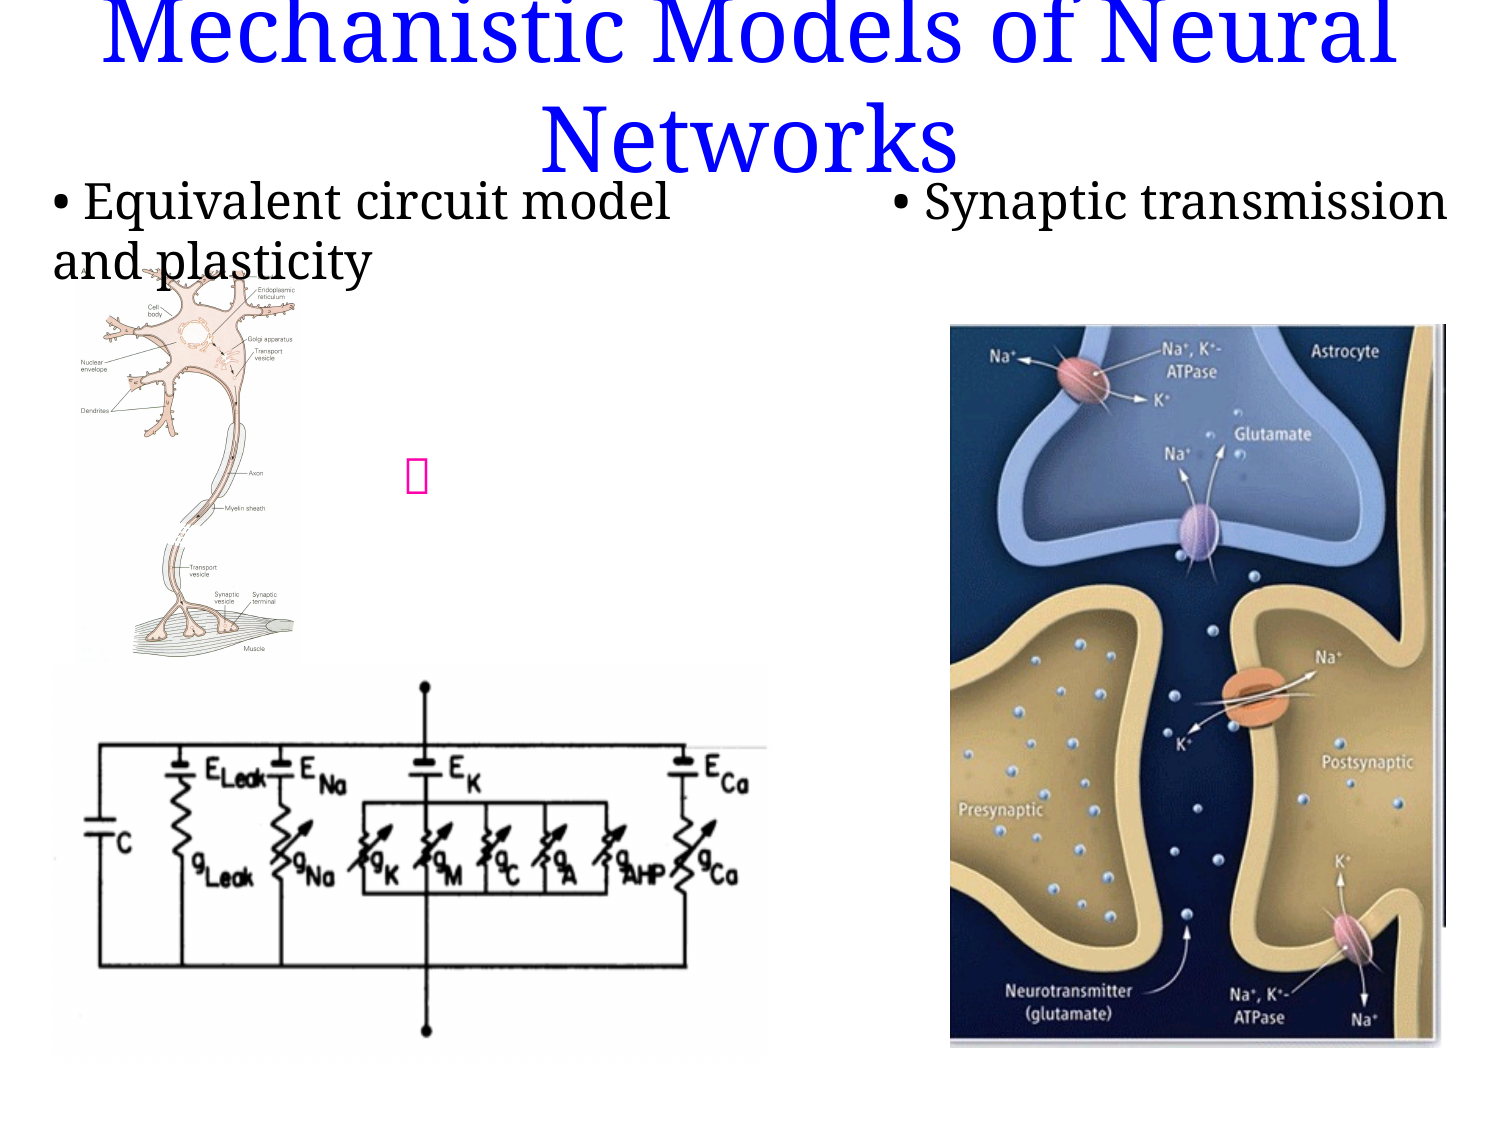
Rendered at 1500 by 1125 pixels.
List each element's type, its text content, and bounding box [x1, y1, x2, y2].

text_box  [387, 437, 488, 513]
picture [949, 324, 1446, 1049]
title Mechanistic Models of Neural Networks [0, 12, 1500, 151]
picture [49, 262, 773, 1063]
text_box • Equivalent circuit model • Synaptic transmission and plasticity [37, 162, 1500, 383]
